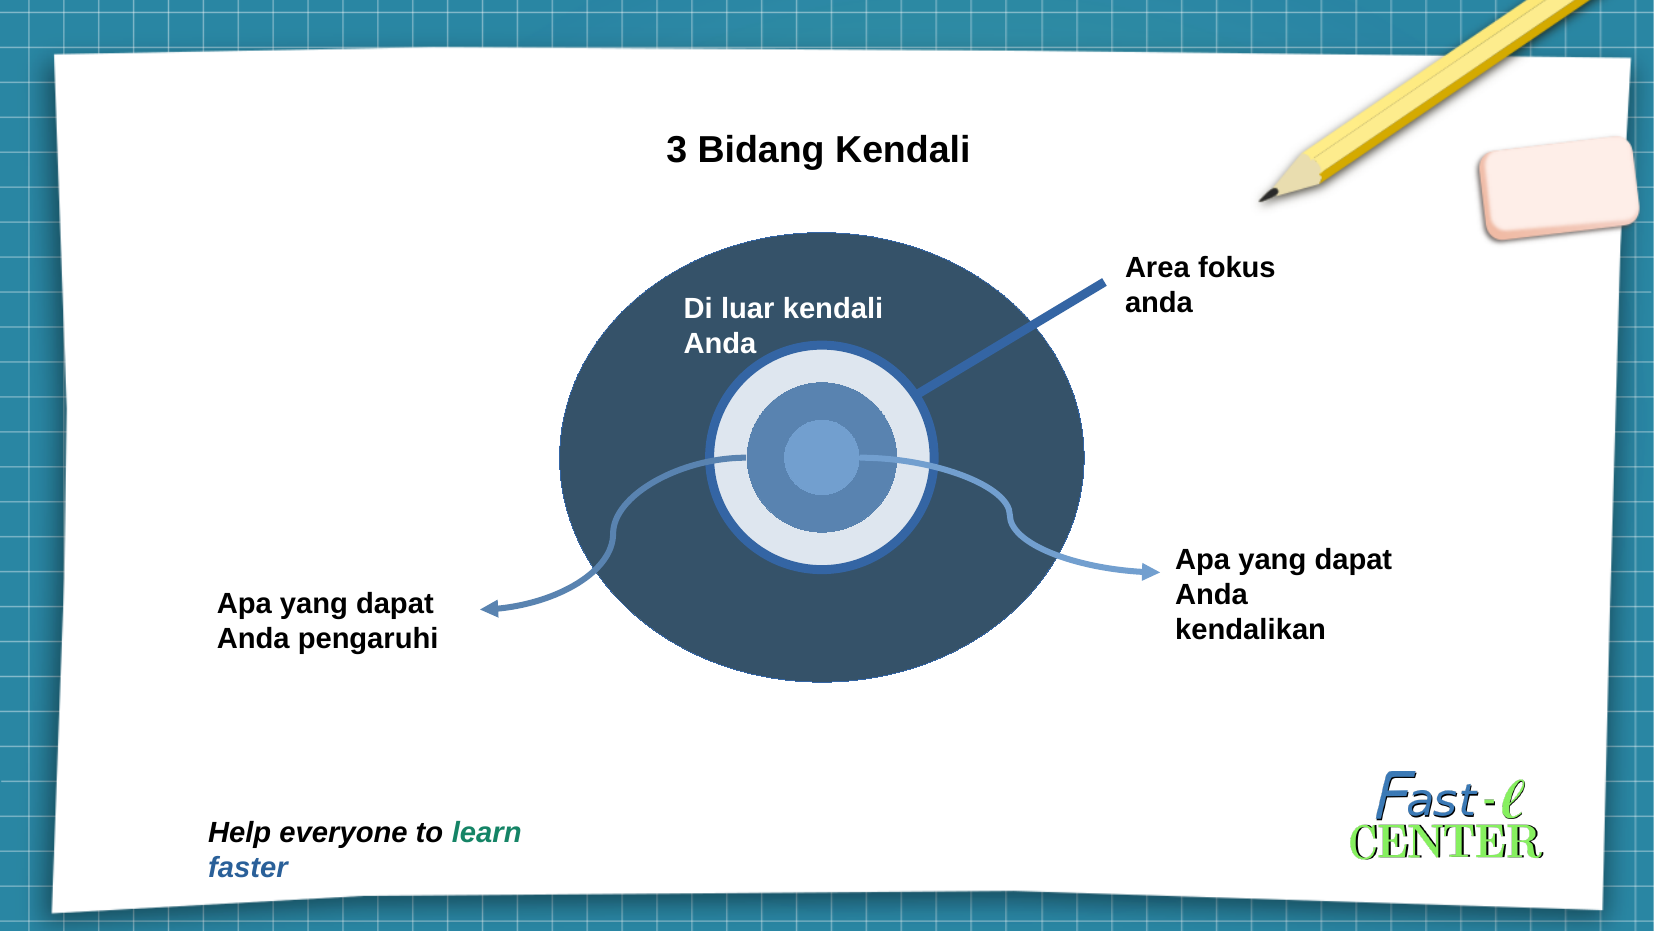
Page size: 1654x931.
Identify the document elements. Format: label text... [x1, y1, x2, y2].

text_box [859, 457, 1160, 579]
text_box Apa yang dapat Anda pengaruhi [202, 577, 457, 657]
text_box [747, 382, 897, 533]
text_box [709, 345, 935, 466]
text_box [559, 232, 1085, 569]
text_box [709, 458, 934, 570]
picture [0, 0, 1654, 931]
text_box 3 Bidang Kendali [651, 117, 996, 174]
text_box Area fokus anda [1110, 240, 1367, 288]
text_box [480, 457, 747, 616]
text_box Apa yang dapat Anda kendalikan [1160, 532, 1422, 613]
text_box Help everyone to learn faster [193, 806, 625, 854]
text_box [595, 462, 1058, 683]
text_box [784, 420, 860, 495]
text_box Di luar kendali Anda [668, 281, 978, 329]
